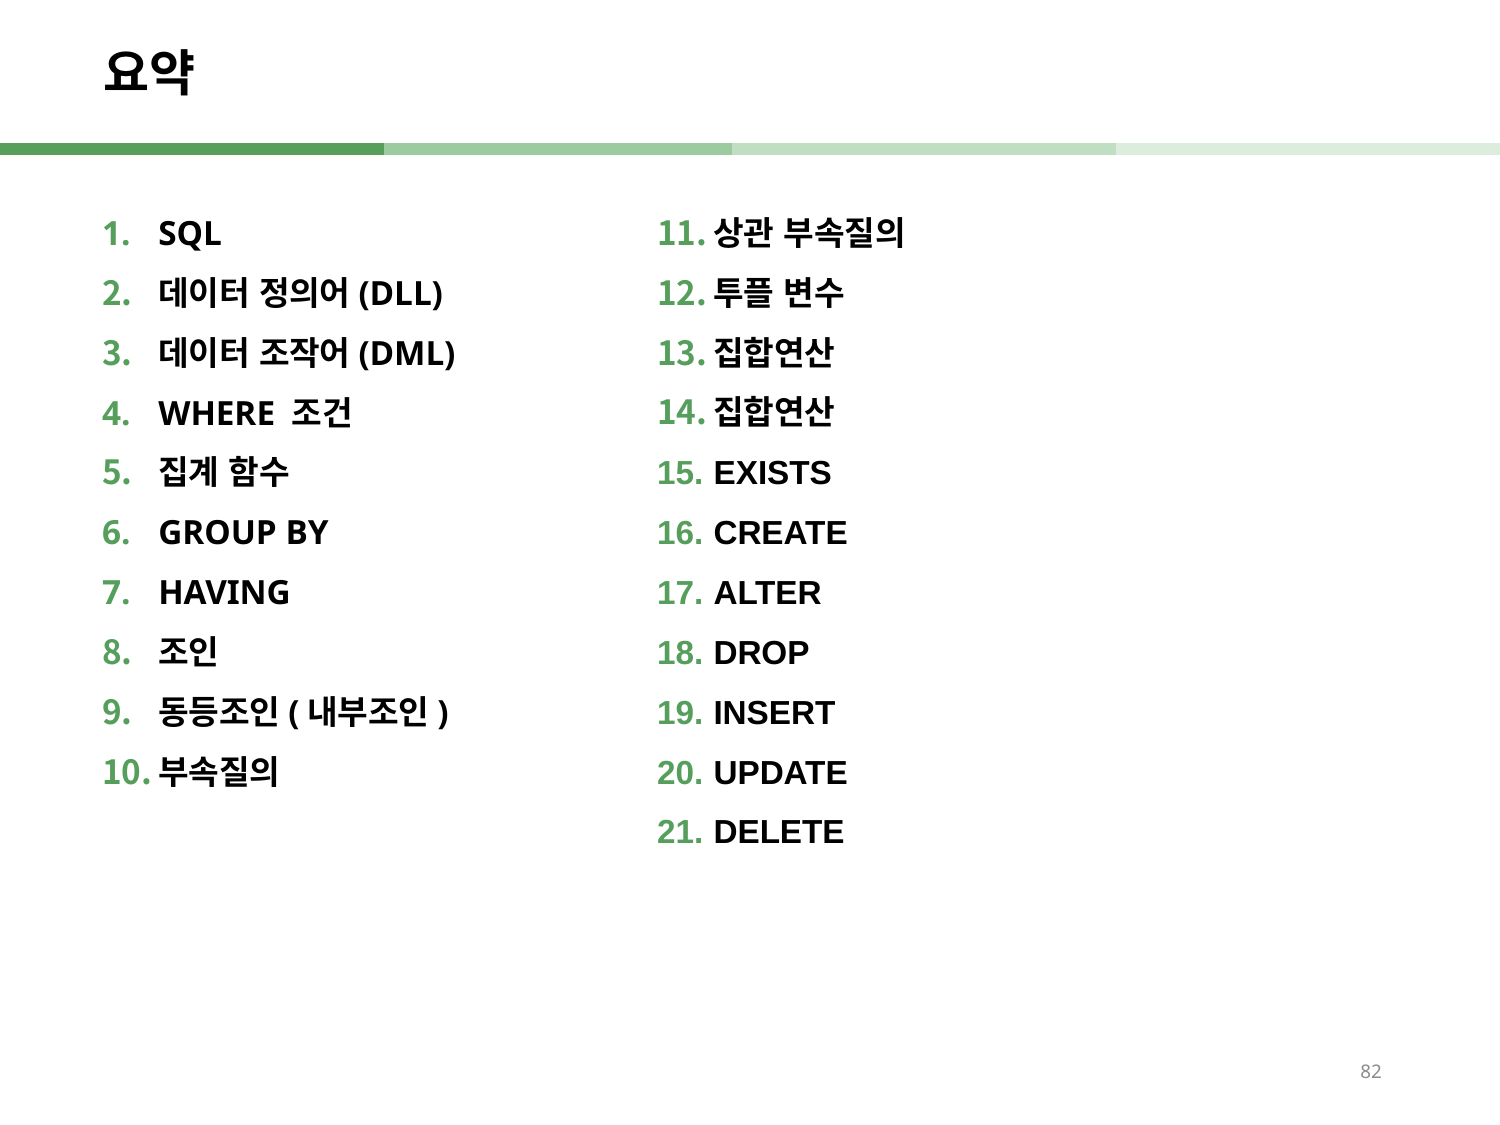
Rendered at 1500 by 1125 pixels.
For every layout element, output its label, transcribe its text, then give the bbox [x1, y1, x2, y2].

list SQL 데이터 정의어(DLL) 데이터 조작어(DML) WHERE 조건 집계 함수 GROUP BY HAVING 조인 동등조인(내부조인) 부속질의 [86, 184, 642, 1071]
text_box 상관 부속질의 투플 변수 집합연산 집합연산 EXISTS CREATE ALTER DROP INSERT UPDATE DELETE [642, 184, 1282, 1071]
slide_number 82 [1059, 1042, 1397, 1103]
title 요약 [88, 30, 1329, 121]
